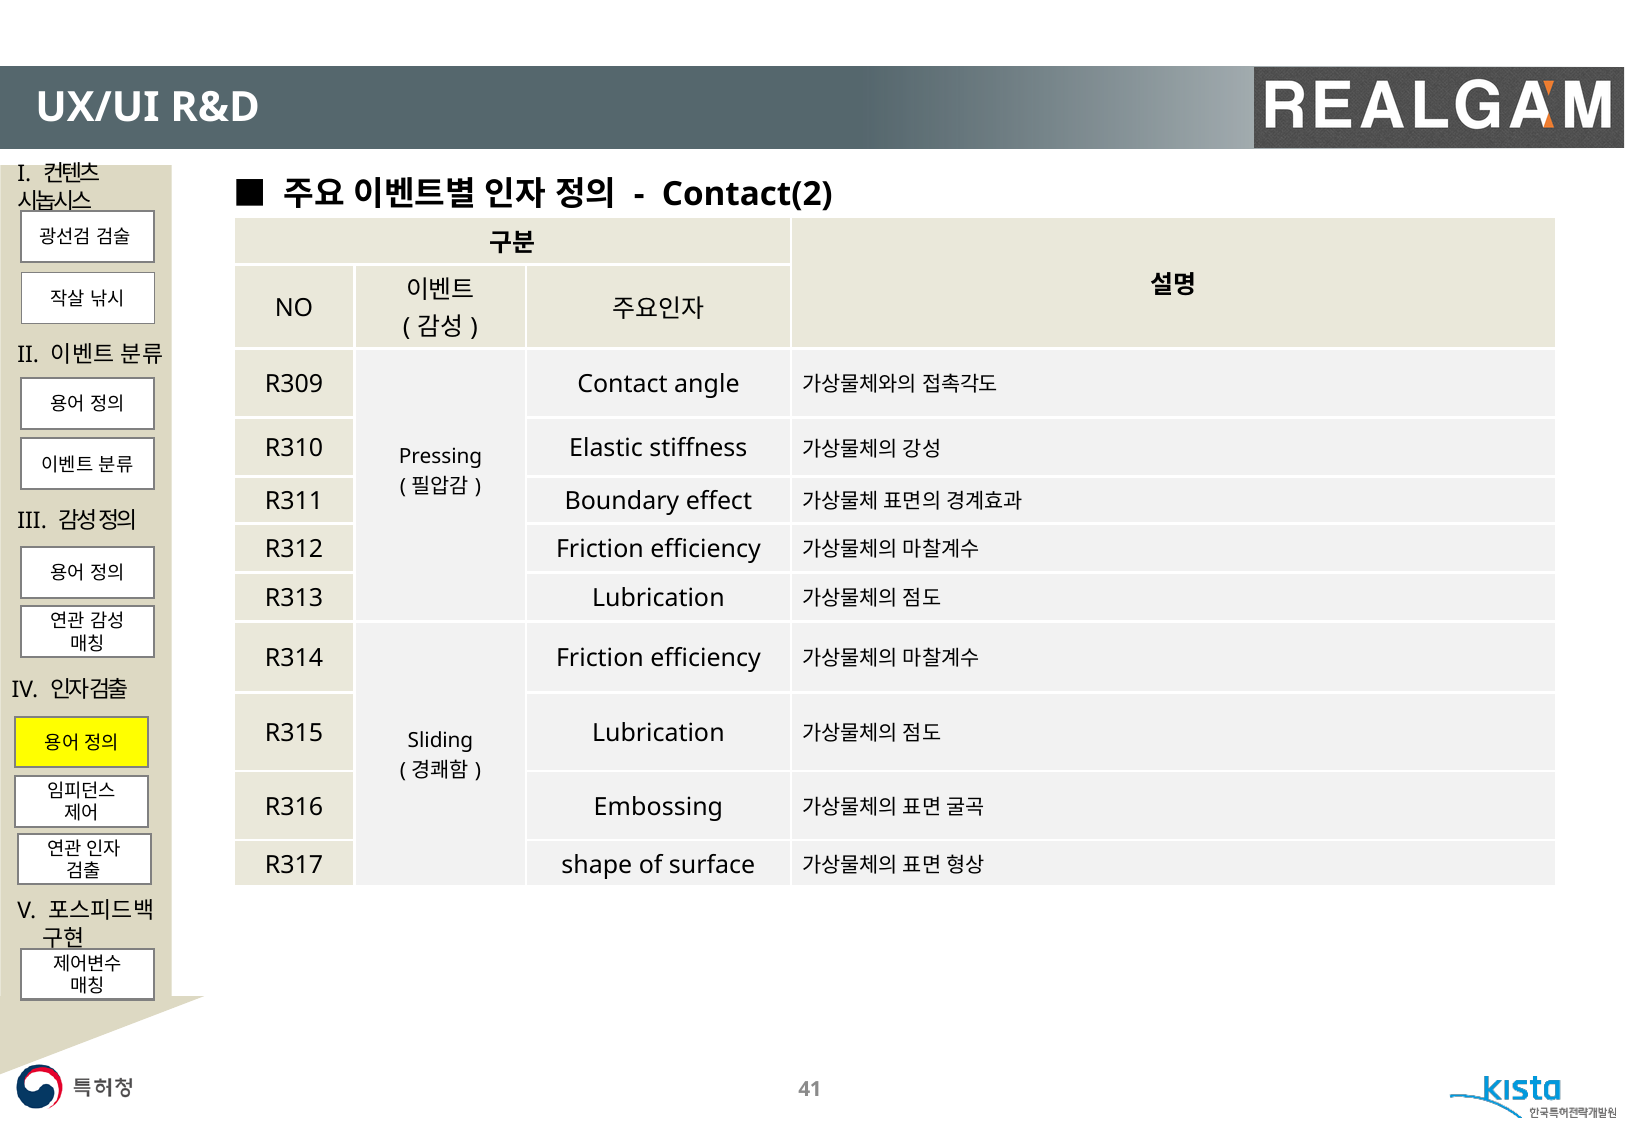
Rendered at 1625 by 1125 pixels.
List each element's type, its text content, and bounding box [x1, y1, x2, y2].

table_cell shape of surface [527, 841, 790, 885]
picture [1254, 67, 1625, 148]
picture [10, 1075, 141, 1116]
table_cell R315 [235, 694, 353, 770]
table_cell Lubrication [527, 574, 790, 620]
picture [1489, 1076, 1616, 1118]
table_cell R313 [235, 574, 353, 620]
table_cell R310 [235, 419, 353, 475]
table_cell R309 [235, 350, 353, 416]
table_cell Sliding (경쾌함) [356, 623, 525, 885]
list UX/UI R&D [20, 72, 1533, 144]
table_header 구분 [235, 218, 790, 263]
table_cell Boundary effect [527, 478, 790, 522]
table_cell R311 [235, 478, 353, 522]
table_cell NO [235, 266, 353, 347]
table_header 설명 [792, 218, 1555, 347]
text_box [0, 160, 205, 1075]
table_cell 가상물체의 강성 [792, 419, 1555, 475]
table_cell Friction efficiency [527, 623, 790, 691]
table_cell 가상물체의 점도 [792, 694, 1555, 770]
table_cell R312 [235, 525, 353, 571]
text_box ■ 주요 이벤트별 인자 정의 - Contact(2) [218, 166, 1273, 217]
table_cell 이벤트 (감성) [356, 266, 525, 347]
table_cell 가상물체의 마찰계수 [792, 525, 1555, 571]
table_cell R314 [235, 623, 353, 691]
picture [1449, 1076, 1516, 1118]
table_cell 가상물체의 표면 형상 [792, 841, 1555, 885]
table_cell Embossing [527, 772, 790, 839]
table_cell Elastic stiffness [527, 419, 790, 475]
table_cell 가상물체와의 접촉각도 [792, 350, 1555, 416]
table_cell 가상물체의 마찰계수 [792, 623, 1555, 691]
table_cell R316 [235, 772, 353, 839]
table_cell Pressing (필압감) [356, 350, 525, 620]
table_cell R317 [235, 841, 353, 885]
table_cell 가상물체 표면의 경계효과 [792, 478, 1555, 522]
table_cell 주요인자 [527, 266, 790, 347]
table_cell 가상물체의 표면 굴곡 [792, 772, 1555, 839]
table_cell Friction efficiency [527, 525, 790, 571]
table_cell Contact angle [527, 350, 790, 416]
table_cell 가상물체의 점도 [792, 574, 1555, 620]
table_cell Lubrication [527, 694, 790, 770]
